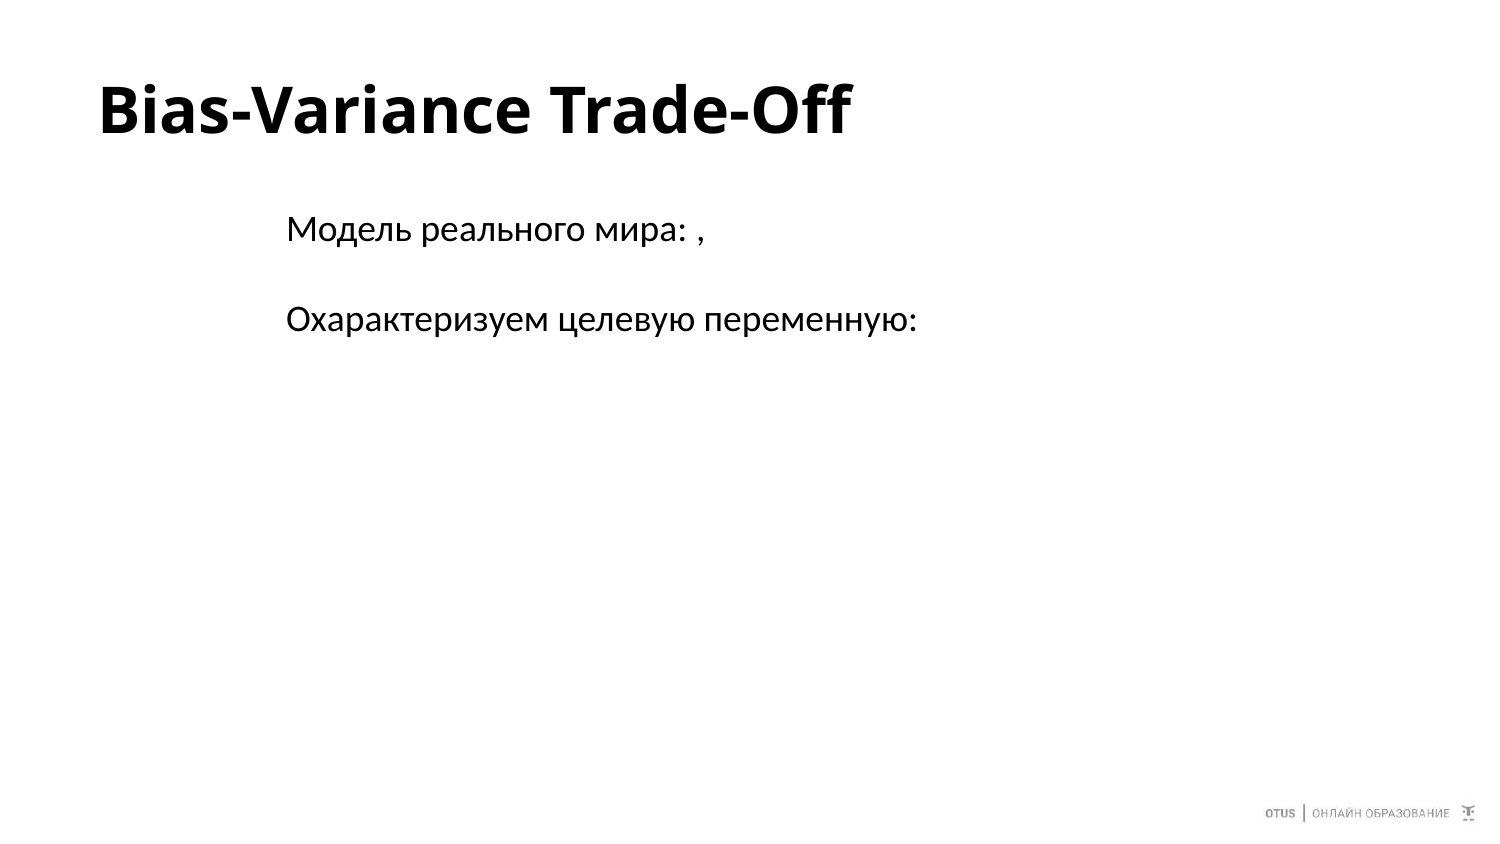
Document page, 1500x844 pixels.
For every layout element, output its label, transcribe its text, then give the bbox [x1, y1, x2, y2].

picture [1262, 799, 1475, 825]
title Bias-Variance Trade-Off [82, 54, 1480, 234]
